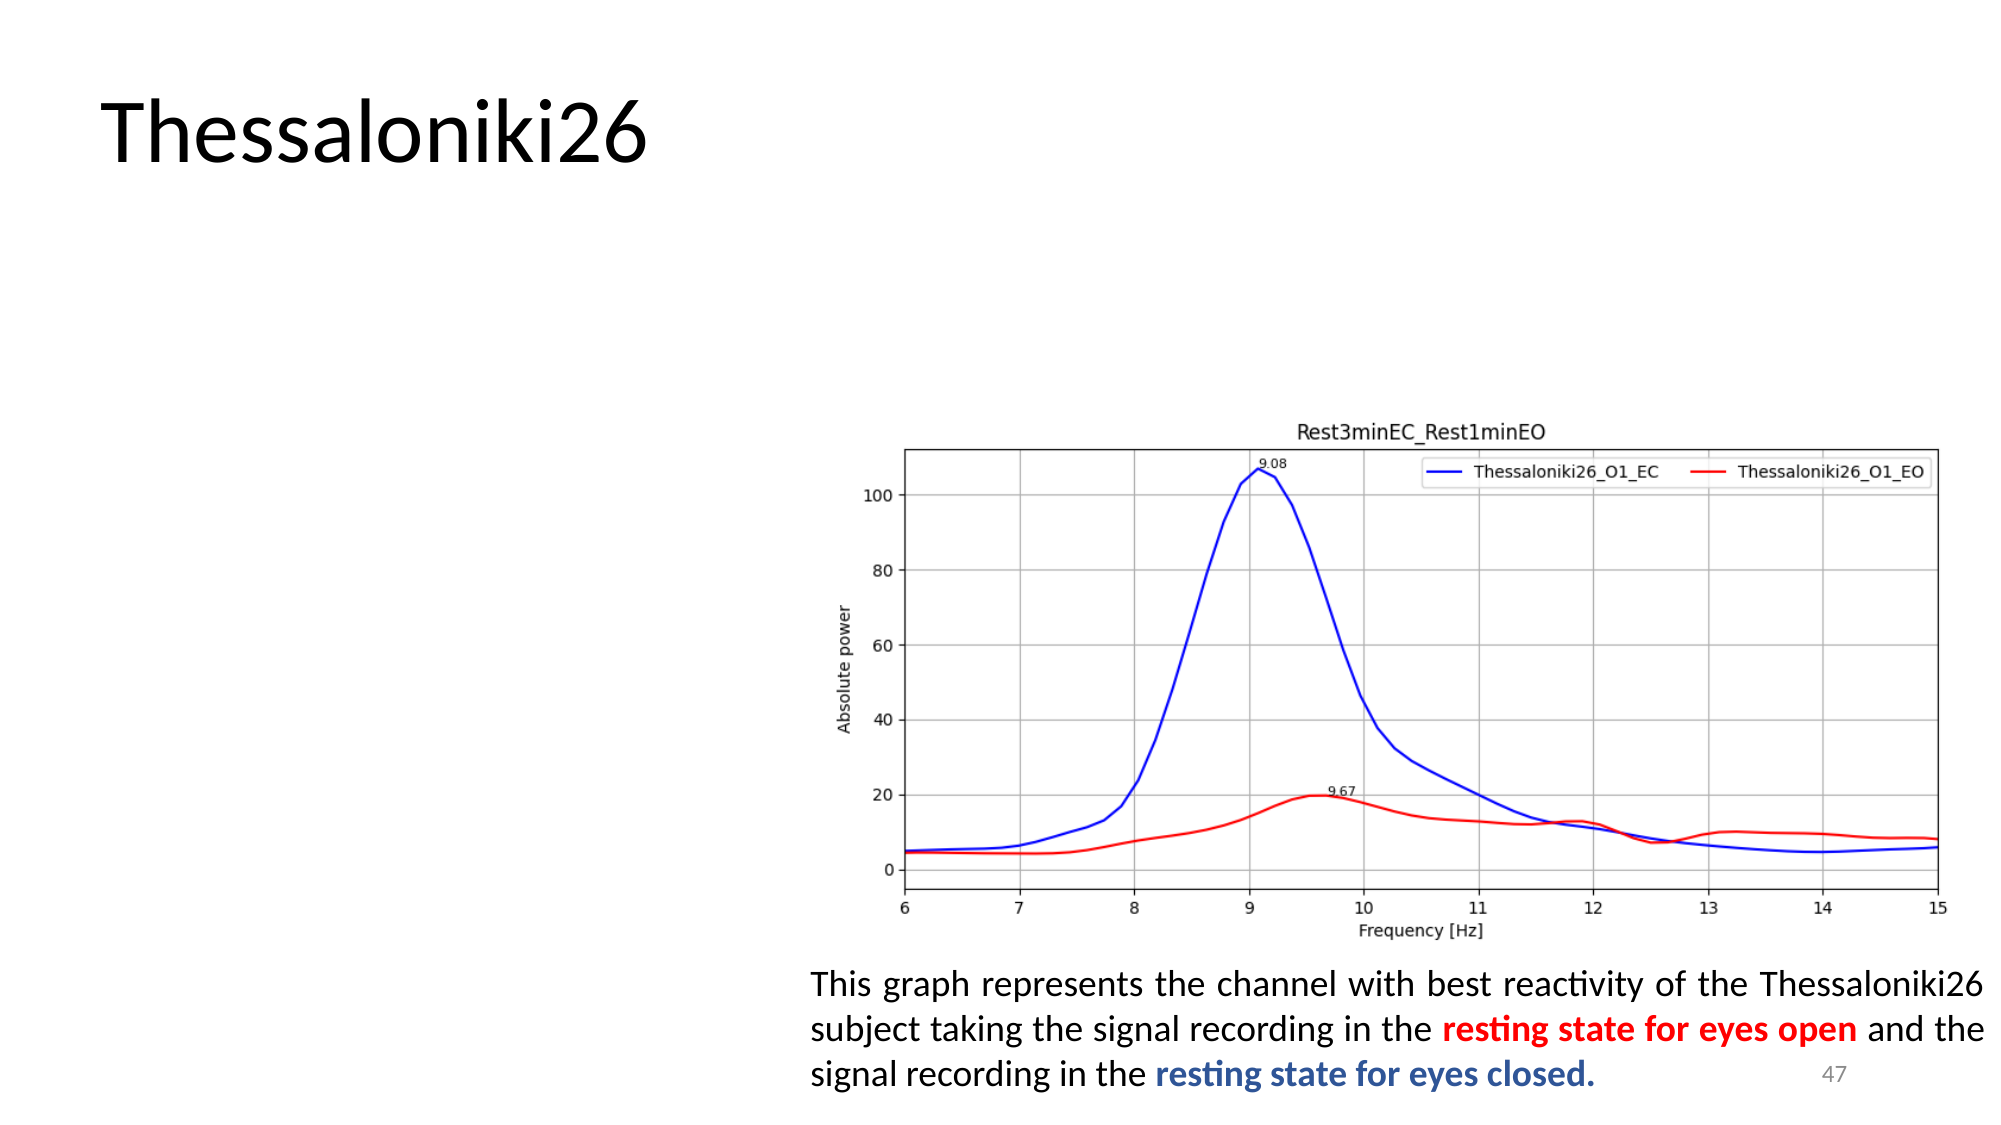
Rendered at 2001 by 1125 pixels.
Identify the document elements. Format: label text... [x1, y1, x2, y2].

text_box This graph represents the channel with best reactivity of the Thessaloniki26 subject taking the signal recording in the resting state for eyes open and the signal recording in the resting state for eyes closed. [795, 951, 2000, 1101]
picture [830, 418, 1965, 952]
text_box Thessaloniki26 [85, 63, 666, 189]
